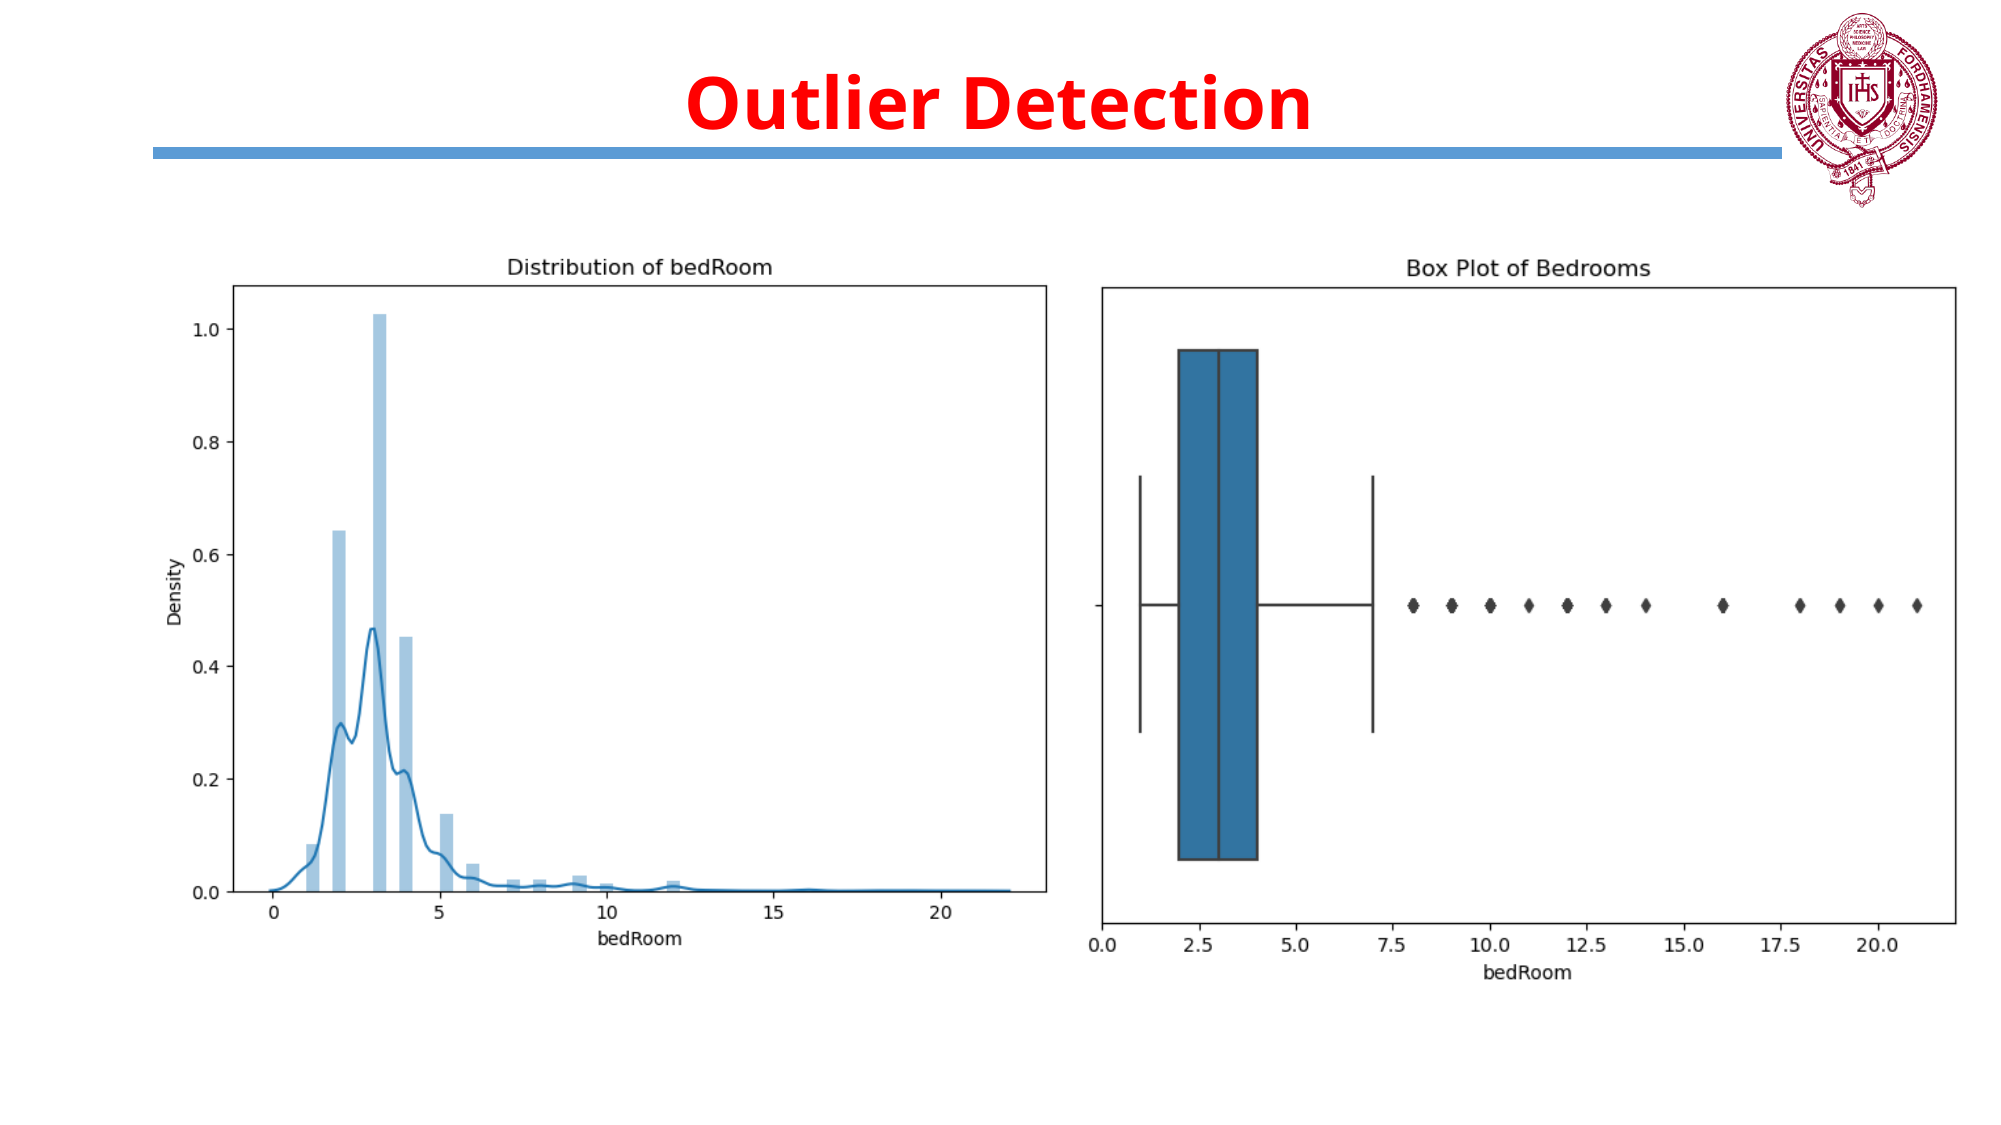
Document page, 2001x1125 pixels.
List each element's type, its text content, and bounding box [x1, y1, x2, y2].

picture [1781, 9, 1944, 215]
title Outlier Detection [137, 59, 1781, 154]
picture [1072, 246, 1969, 996]
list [153, 246, 1059, 961]
